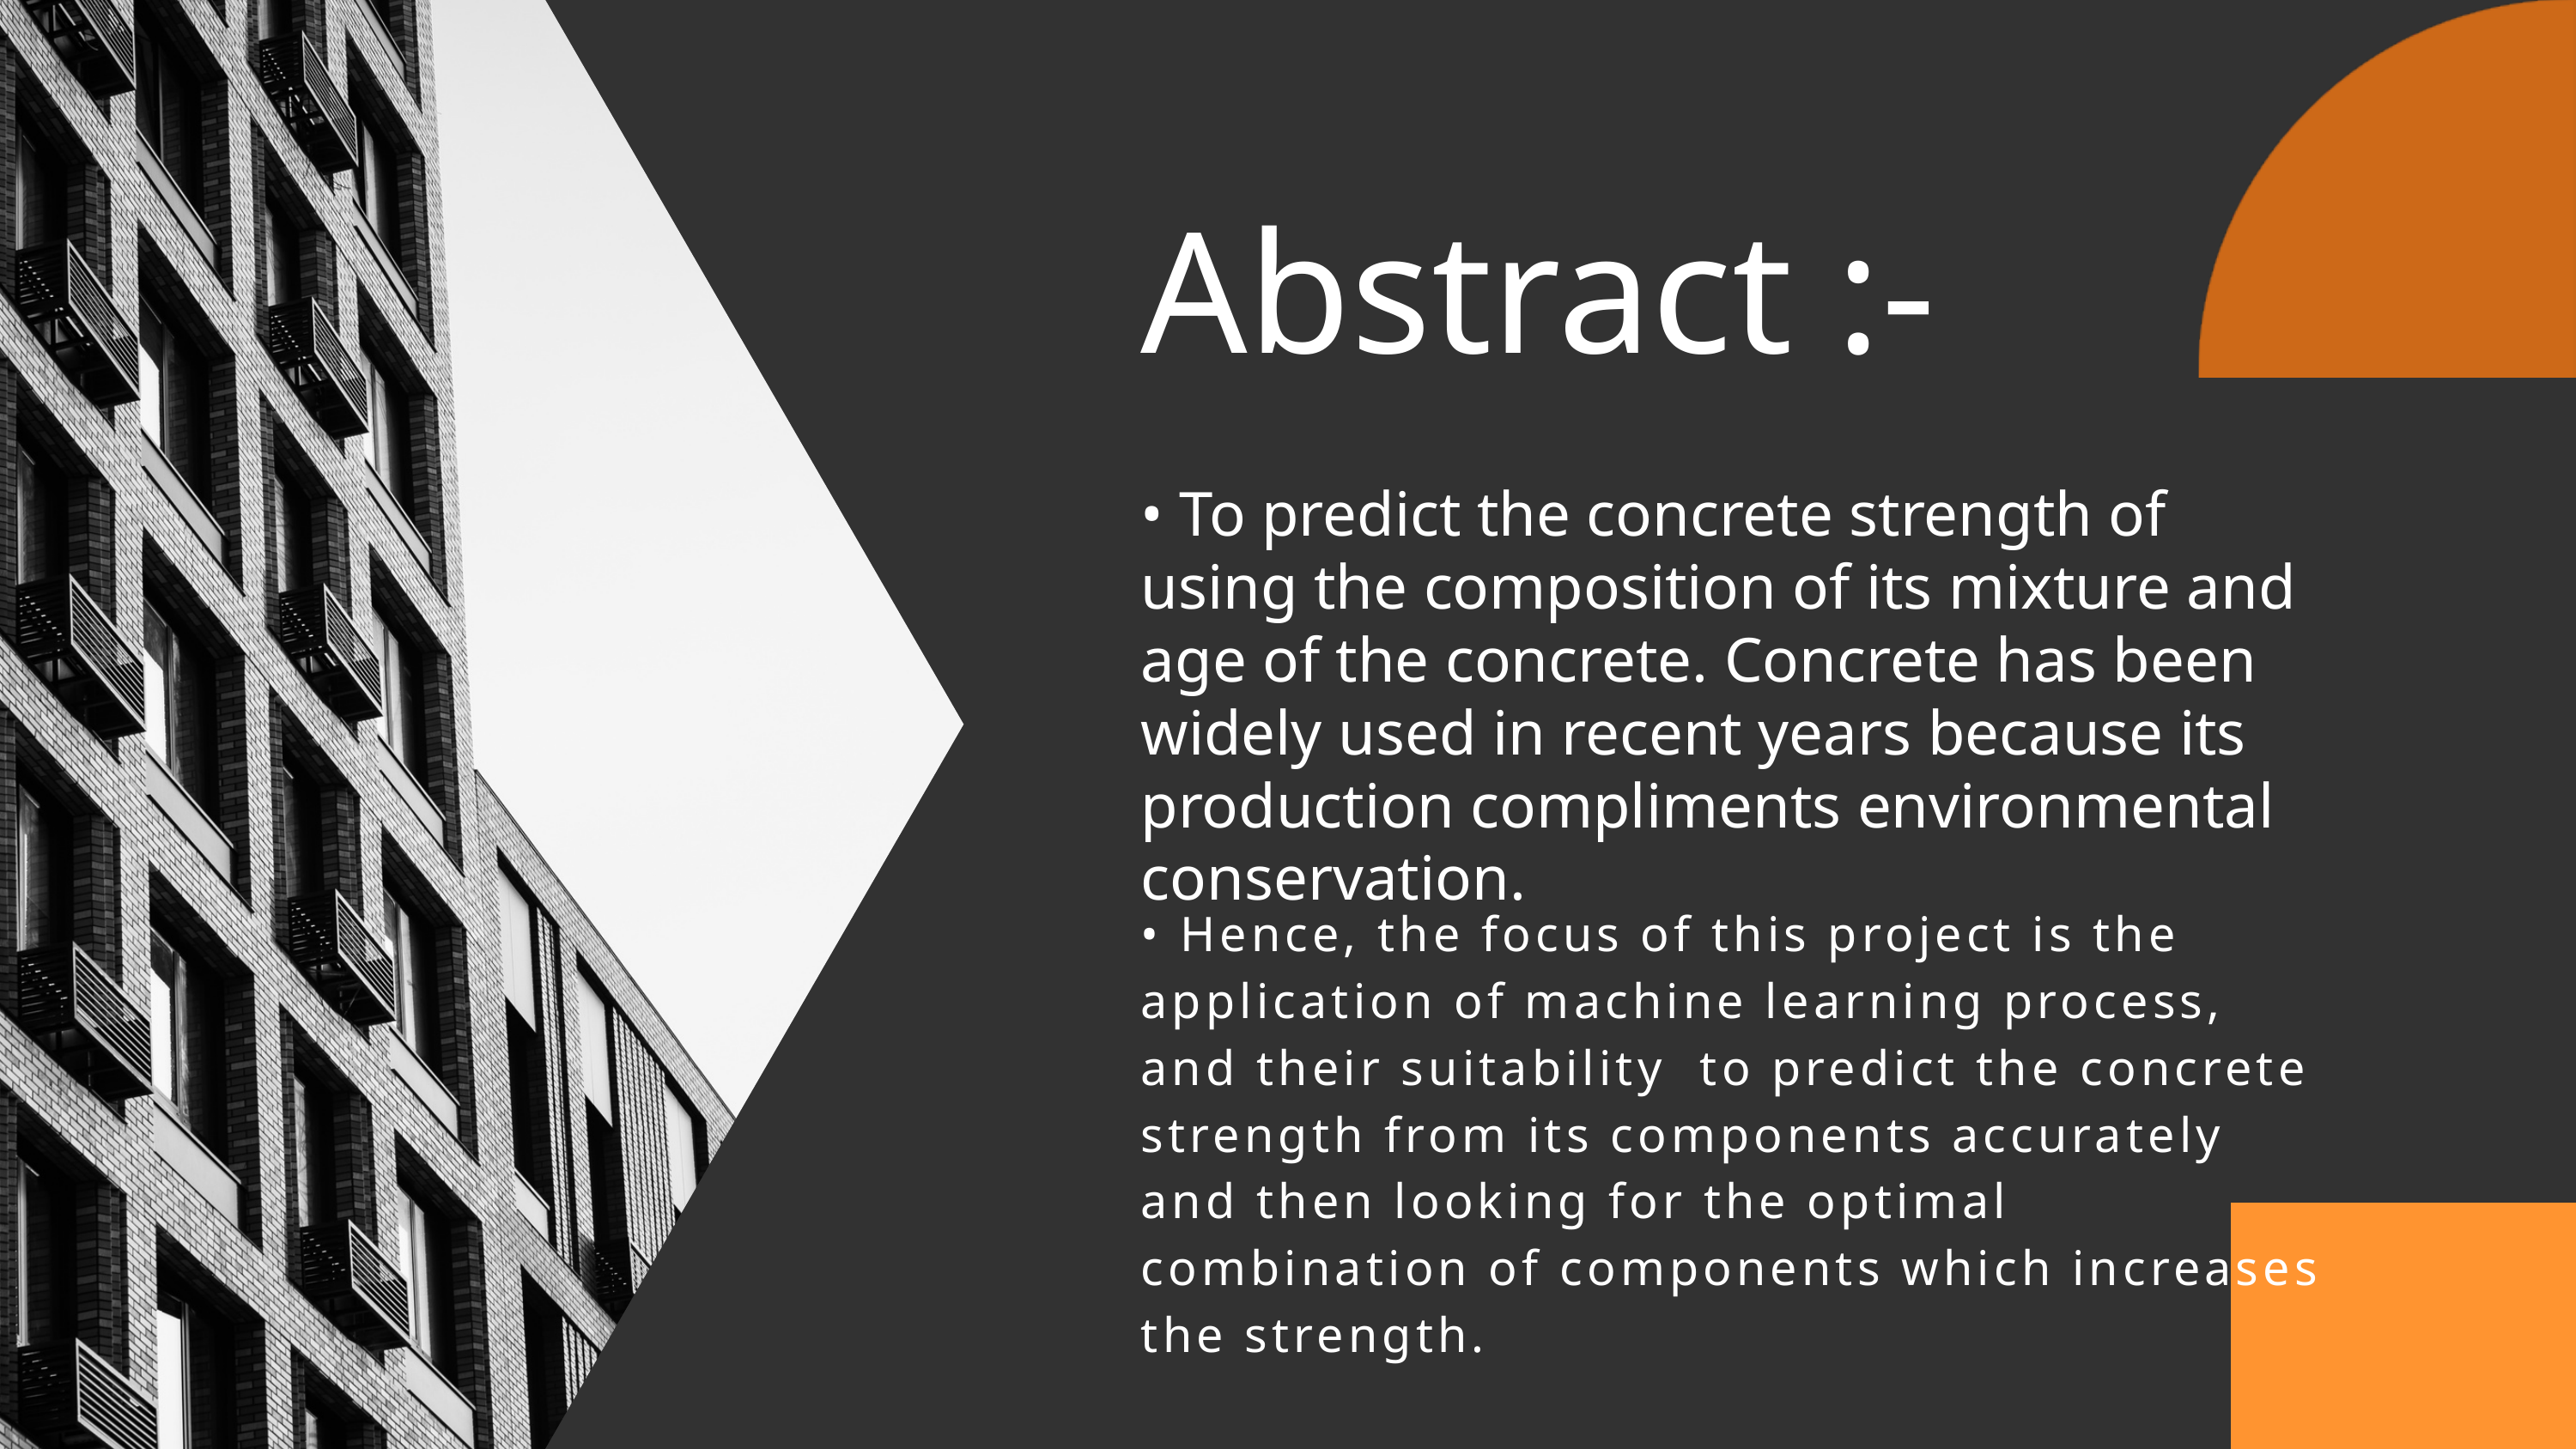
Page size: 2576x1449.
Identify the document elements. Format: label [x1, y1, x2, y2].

text_box [2230, 1202, 2576, 1449]
text_box [2198, 0, 2576, 378]
text_box [1140, 193, 2327, 1286]
text_box [0, 0, 964, 1449]
